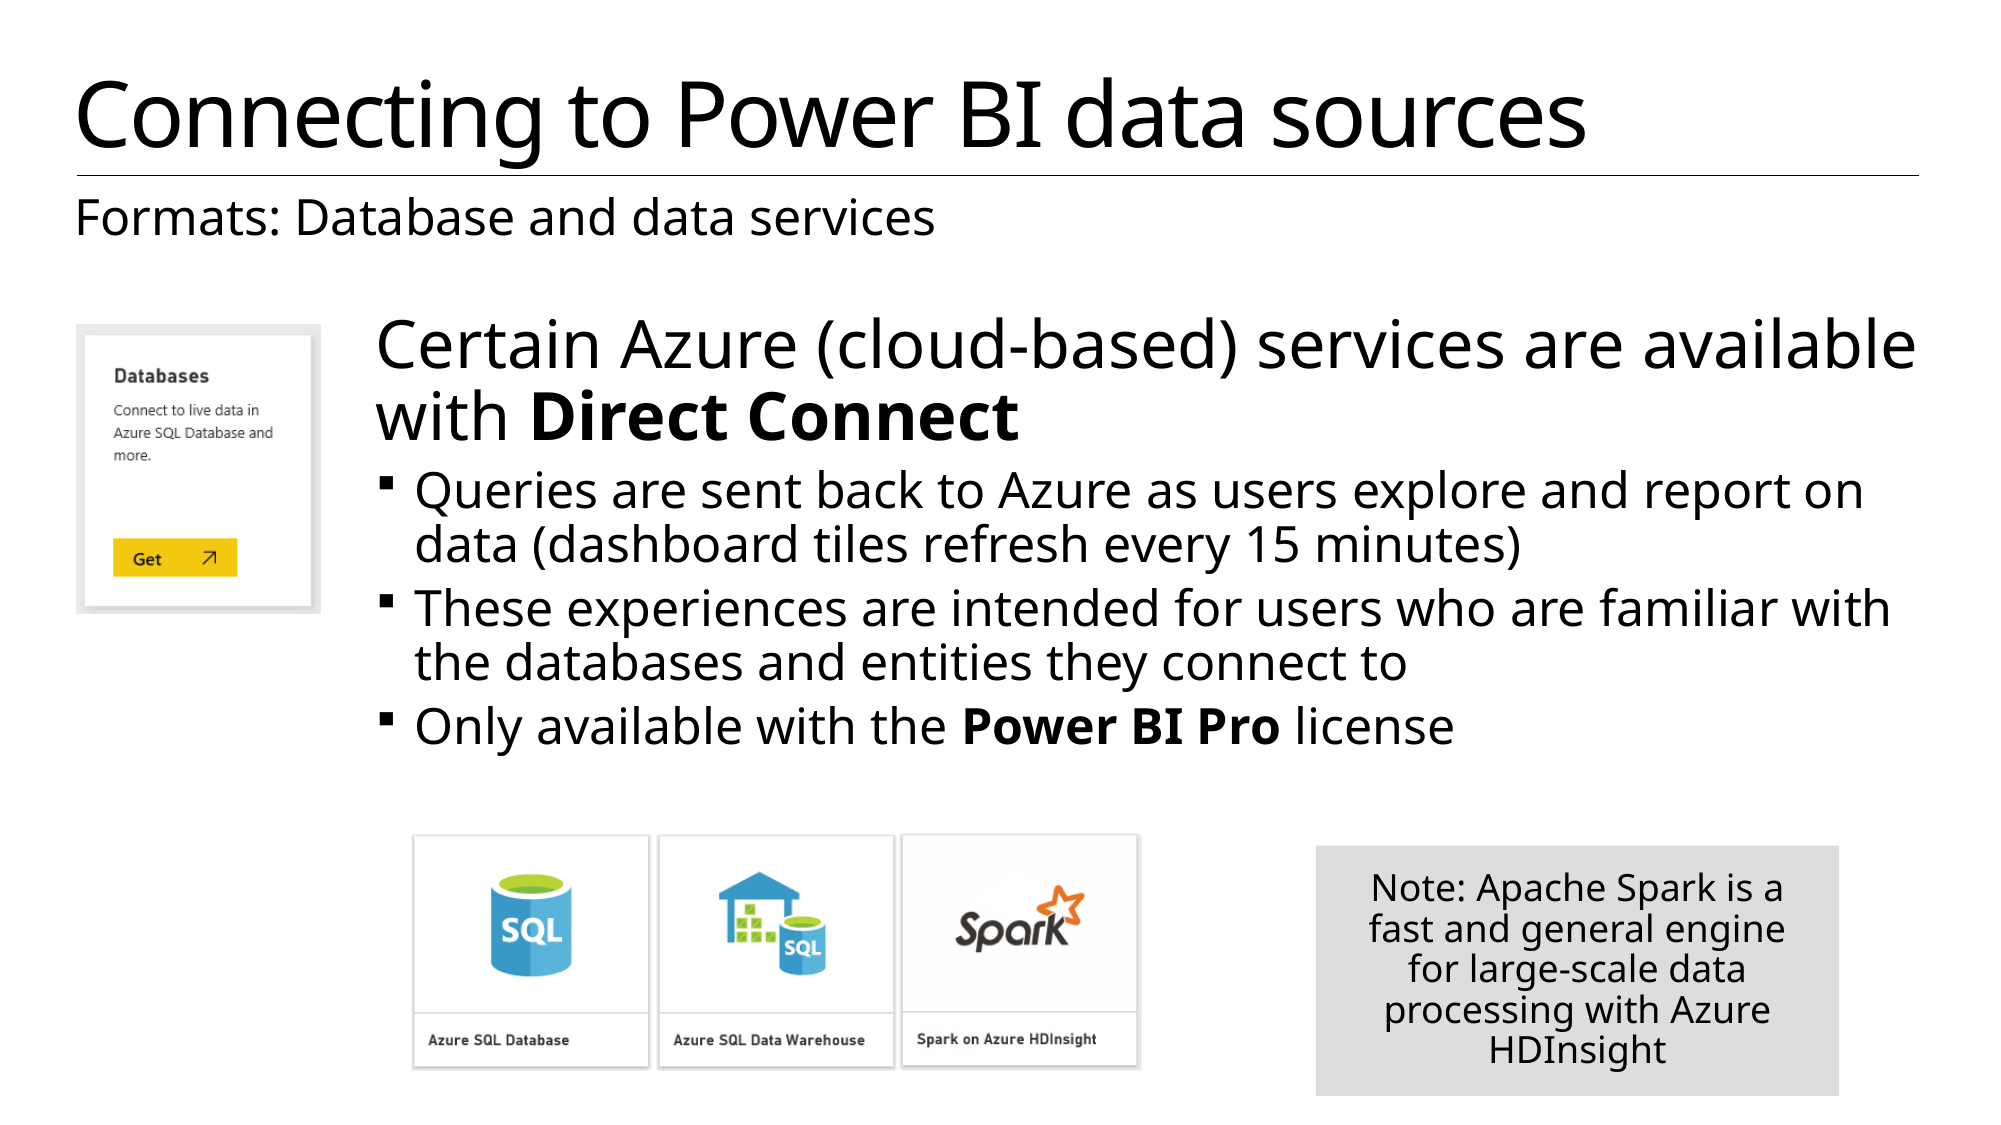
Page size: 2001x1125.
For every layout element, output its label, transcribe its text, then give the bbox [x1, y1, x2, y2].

text_box Note: Apache Spark is a fast and general engine for large-scale data processing with Azure HDInsight [1315, 845, 1840, 1096]
picture [75, 323, 321, 614]
list Formats: Database and data services [44, 191, 1957, 247]
picture [405, 826, 1147, 1077]
title Connecting to Power BI data sources [44, 59, 1957, 178]
list Certain Azure (cloud-based) services are available with Direct Connect Queries are sent back to Azure as users explore and report on data (dashboard tiles refresh every 15 minutes) These experiences are intended for users who are familiar with the databases and entities they connect to Only available with the Power BI Pro license [345, 287, 1957, 1125]
